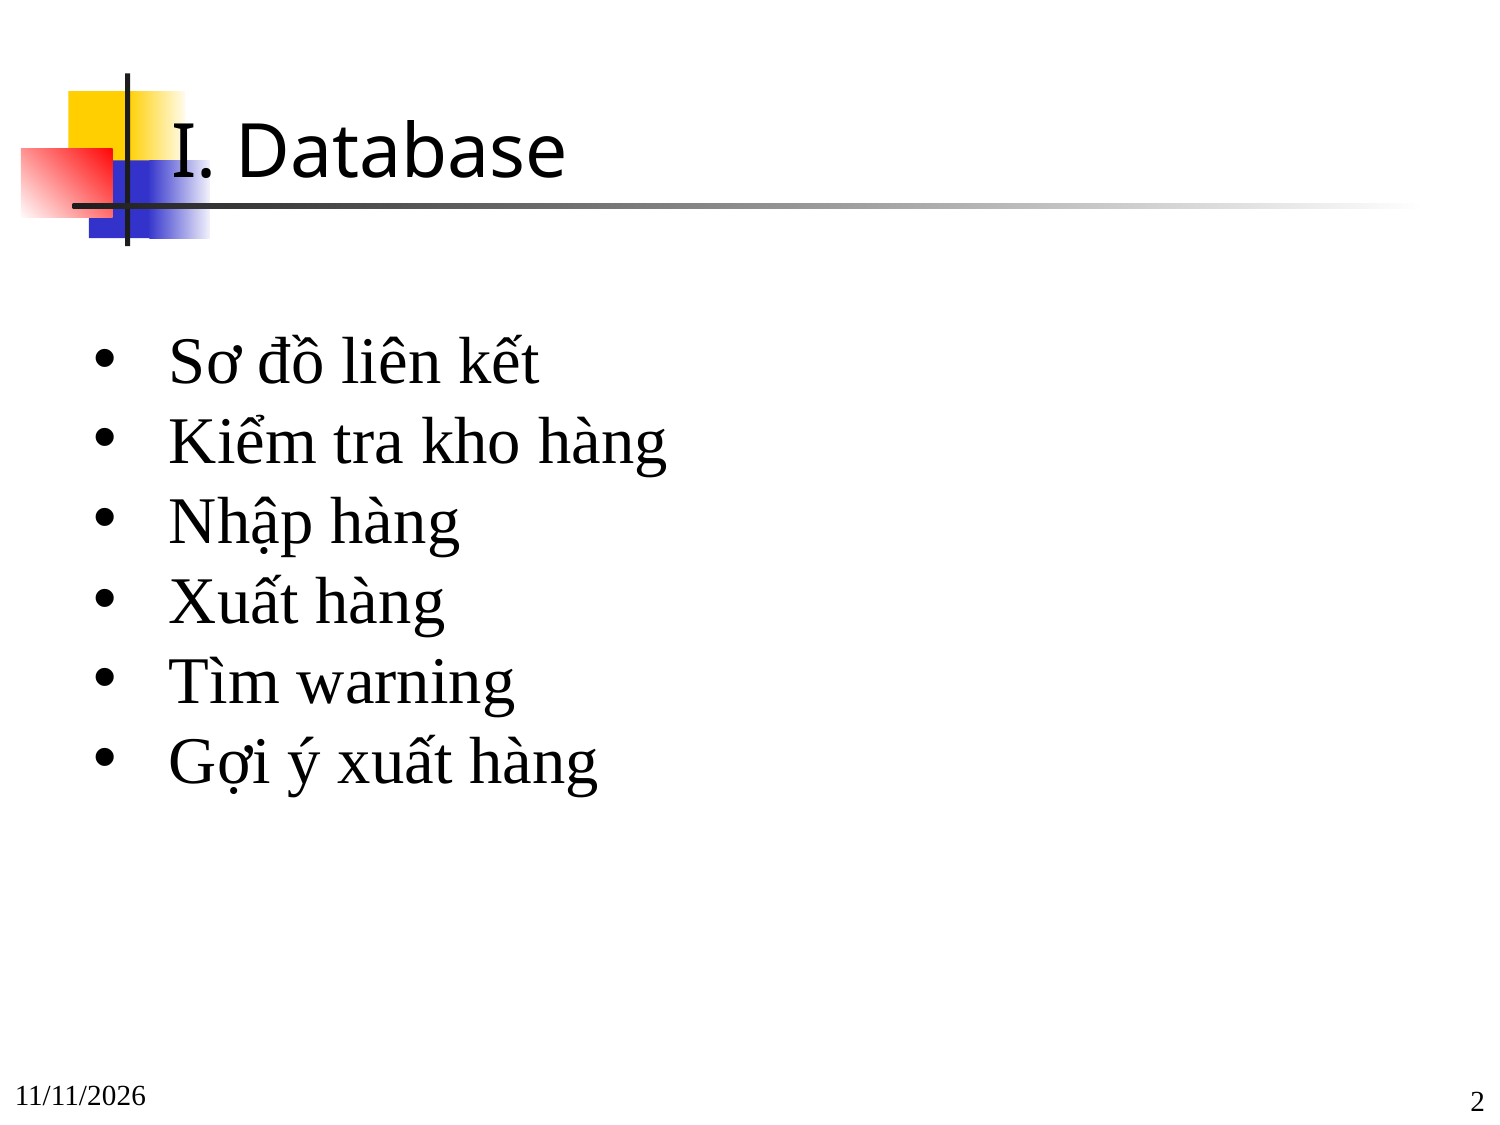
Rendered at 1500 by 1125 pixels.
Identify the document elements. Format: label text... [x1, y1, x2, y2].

text_box Sơ đồ liên kết Kiểm tra kho hàng Nhập hàng Xuất hàng Tìm warning Gợi ý xuất hàng [79, 309, 1421, 816]
text_box I. Database [156, 35, 1428, 200]
text_box 1/20/22 [0, 1043, 313, 1119]
text_box 2 [1187, 1050, 1500, 1125]
